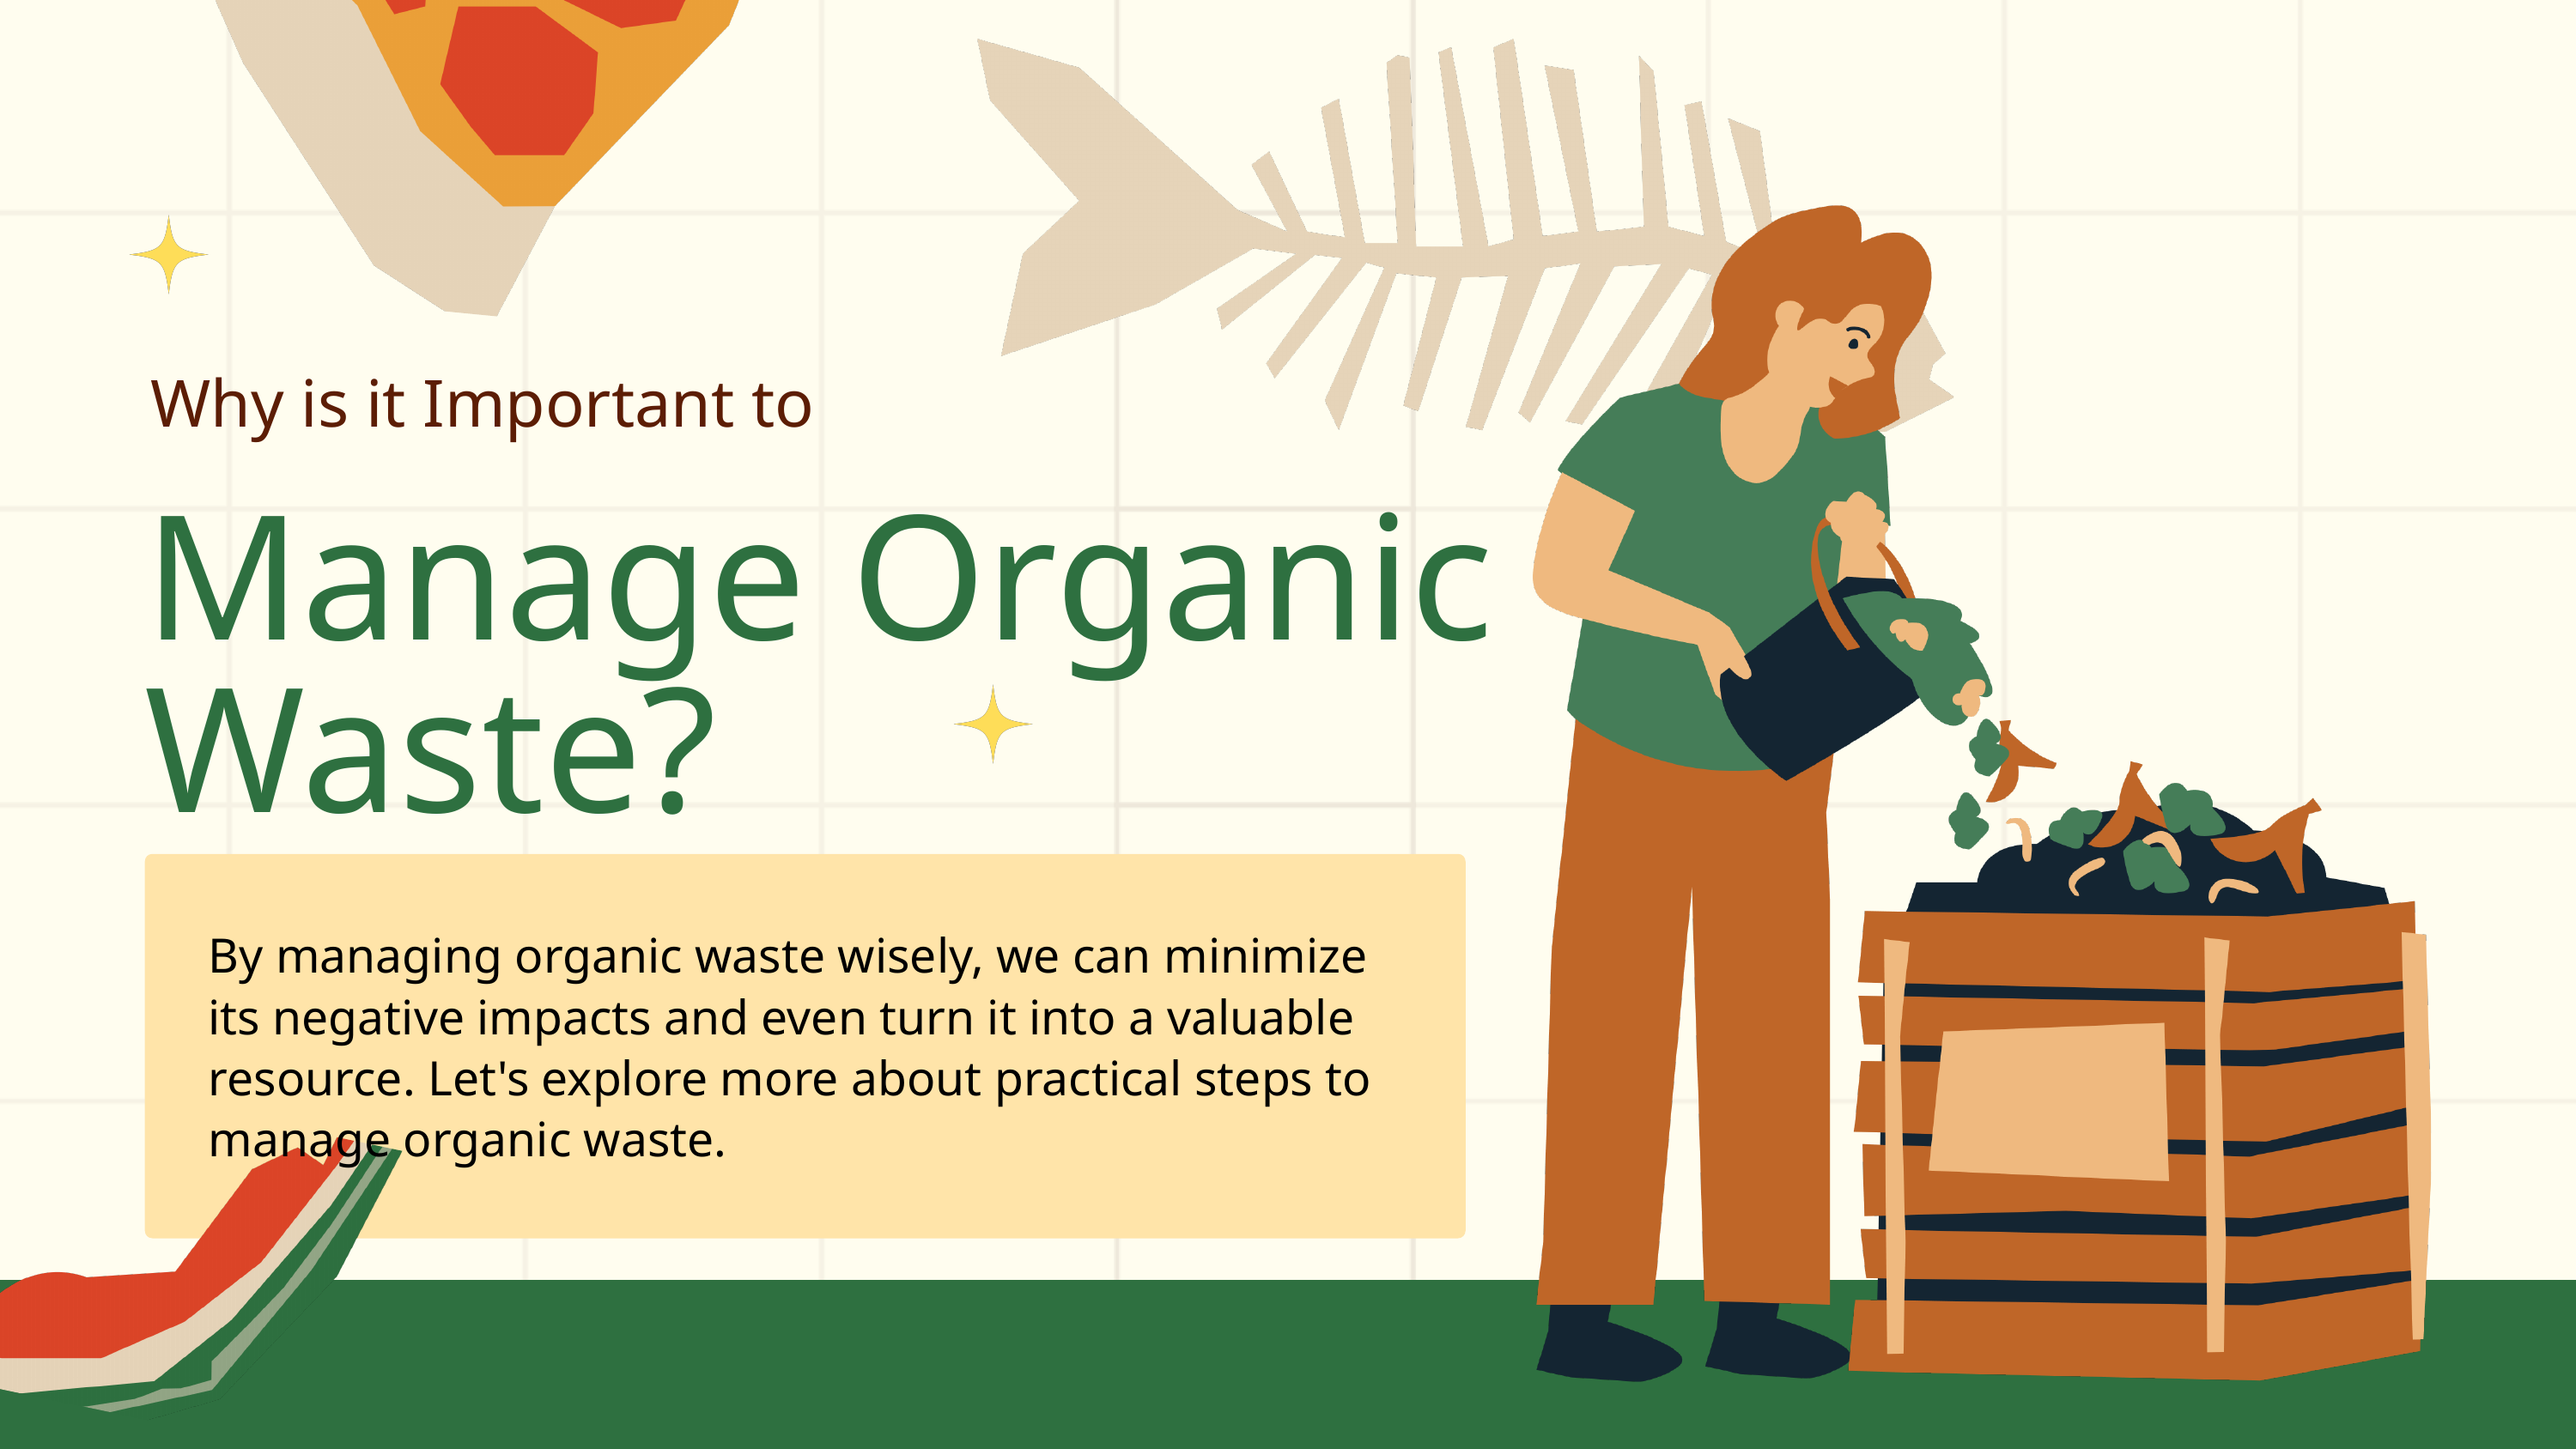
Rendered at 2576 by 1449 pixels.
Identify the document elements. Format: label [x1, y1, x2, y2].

text_box [144, 853, 1466, 1239]
text_box [0, 1280, 2576, 1449]
text_box [0, 0, 2576, 1278]
